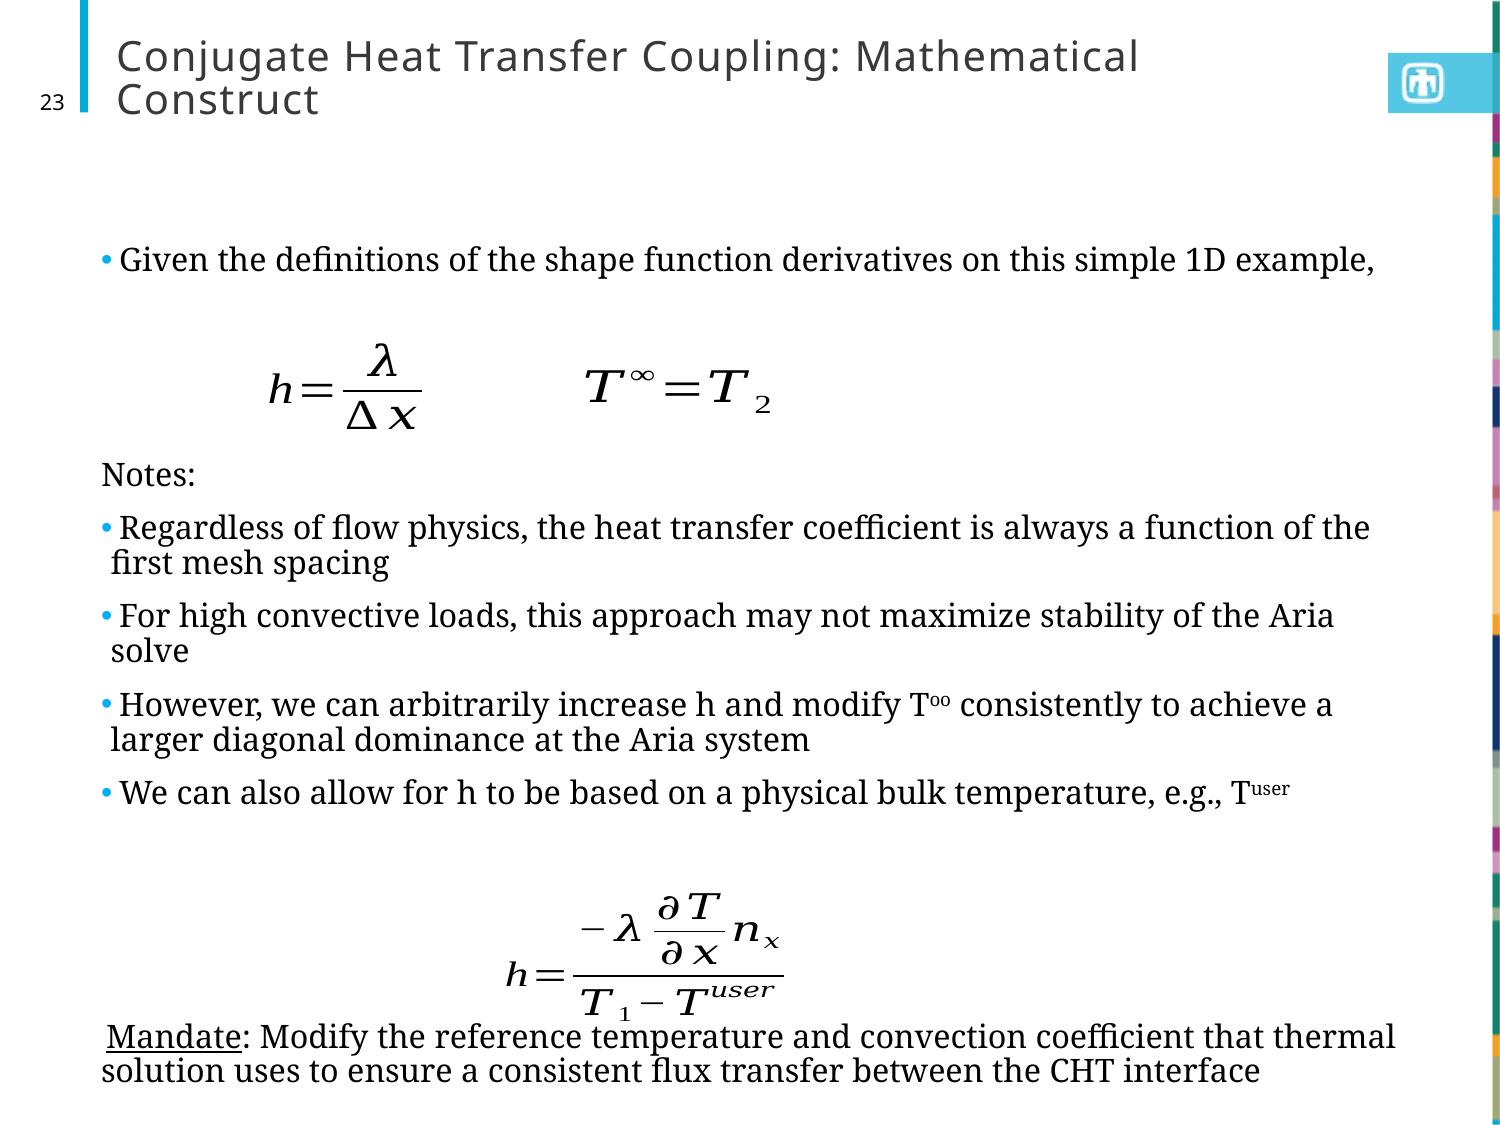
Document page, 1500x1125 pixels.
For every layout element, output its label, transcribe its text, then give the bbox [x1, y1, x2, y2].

picture [1493, 1, 1500, 215]
picture [1401, 62, 1445, 104]
picture [1493, 330, 1499, 1120]
list Given the definitions of the shape function derivatives on this simple 1D example, Notes: Regardless of flow physics, the heat transfer coefficient is always a function of the first mesh spacing For high convective loads, this approach may not maximize stability of the Aria solve However, we can arbitrarily increase h and modify Too consistently to achieve a larger diagonal dominance at the Aria system We can also allow for h to be based on a physical bulk temperature, e.g., Tuser Mandate: Modify the reference temperature and convection coefficient that thermal solution uses to ensure a consistent flux transfer between the CHT interface [101, 236, 1402, 1125]
title Conjugate Heat Transfer Coupling: Mathematical Construct [101, 36, 1339, 131]
slide_number 23 [7, 73, 80, 133]
